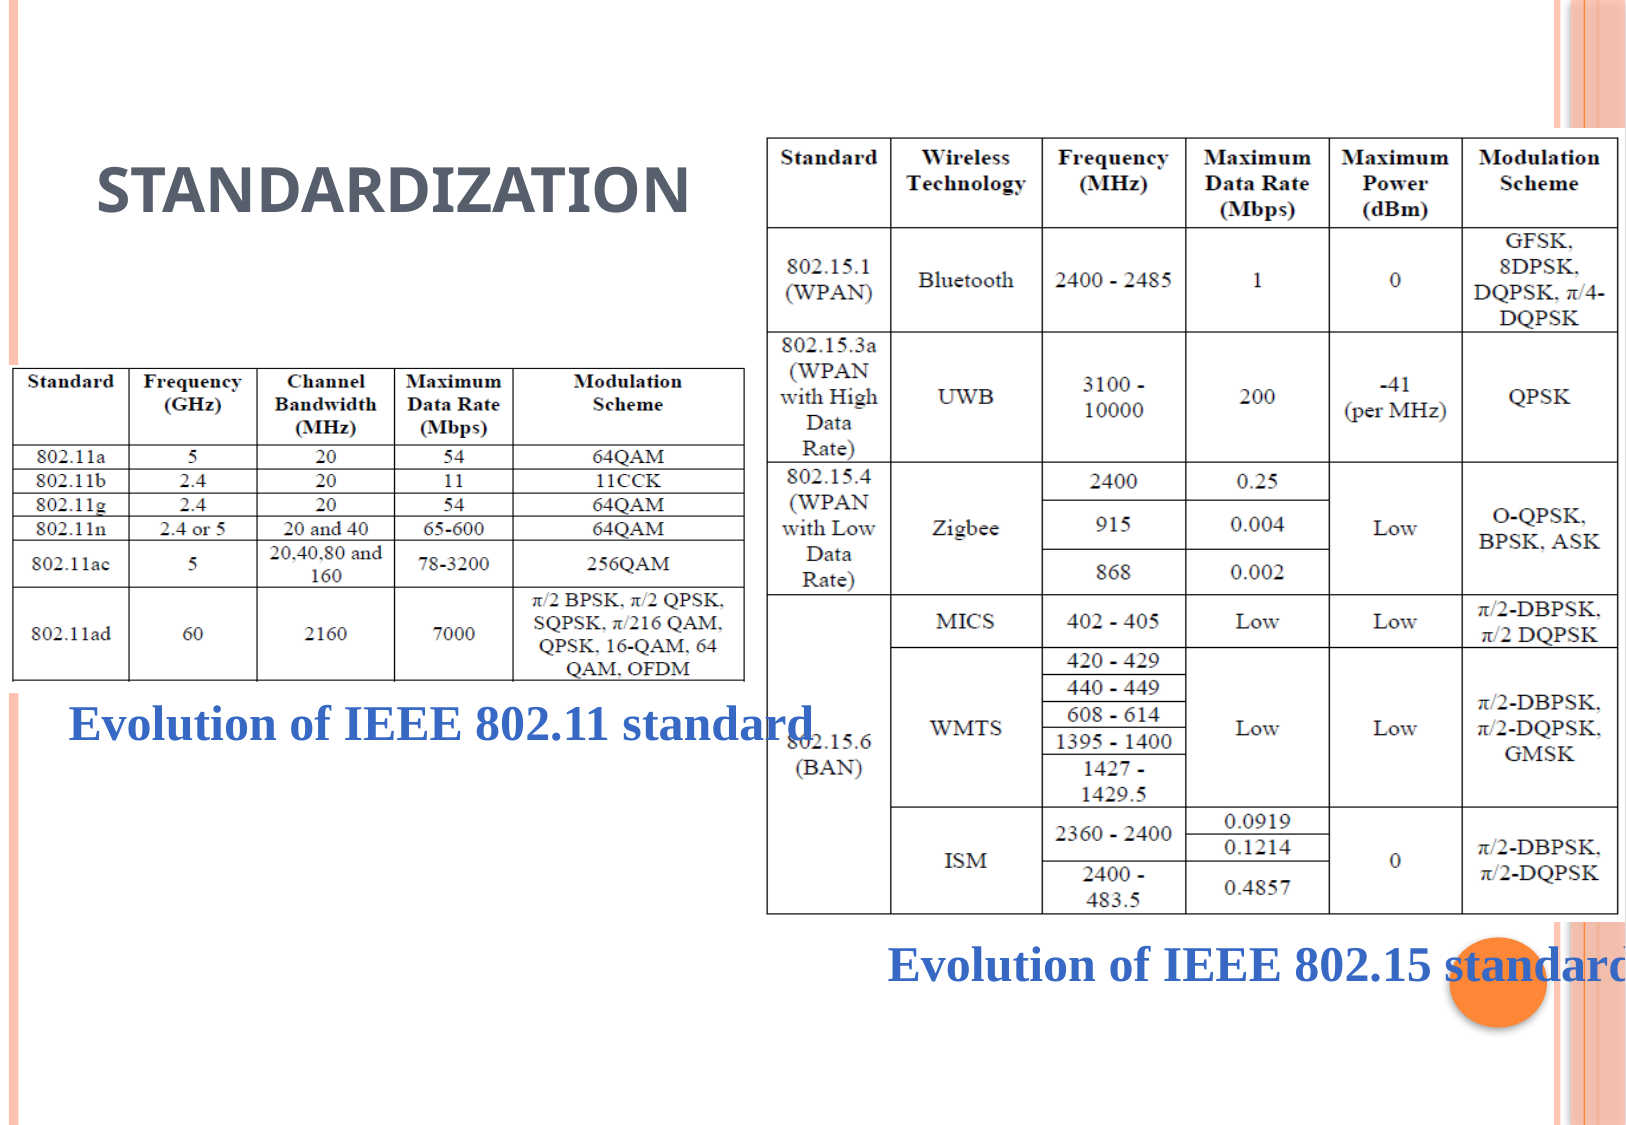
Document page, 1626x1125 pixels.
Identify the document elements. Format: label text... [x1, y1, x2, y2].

text_box Evolution of IEEE 802.11 standard [53, 698, 751, 758]
picture [0, 364, 747, 693]
title Standardization [81, 45, 1409, 233]
text_box Evolution of IEEE 802.15 standard [872, 930, 1625, 999]
picture [757, 127, 1625, 922]
